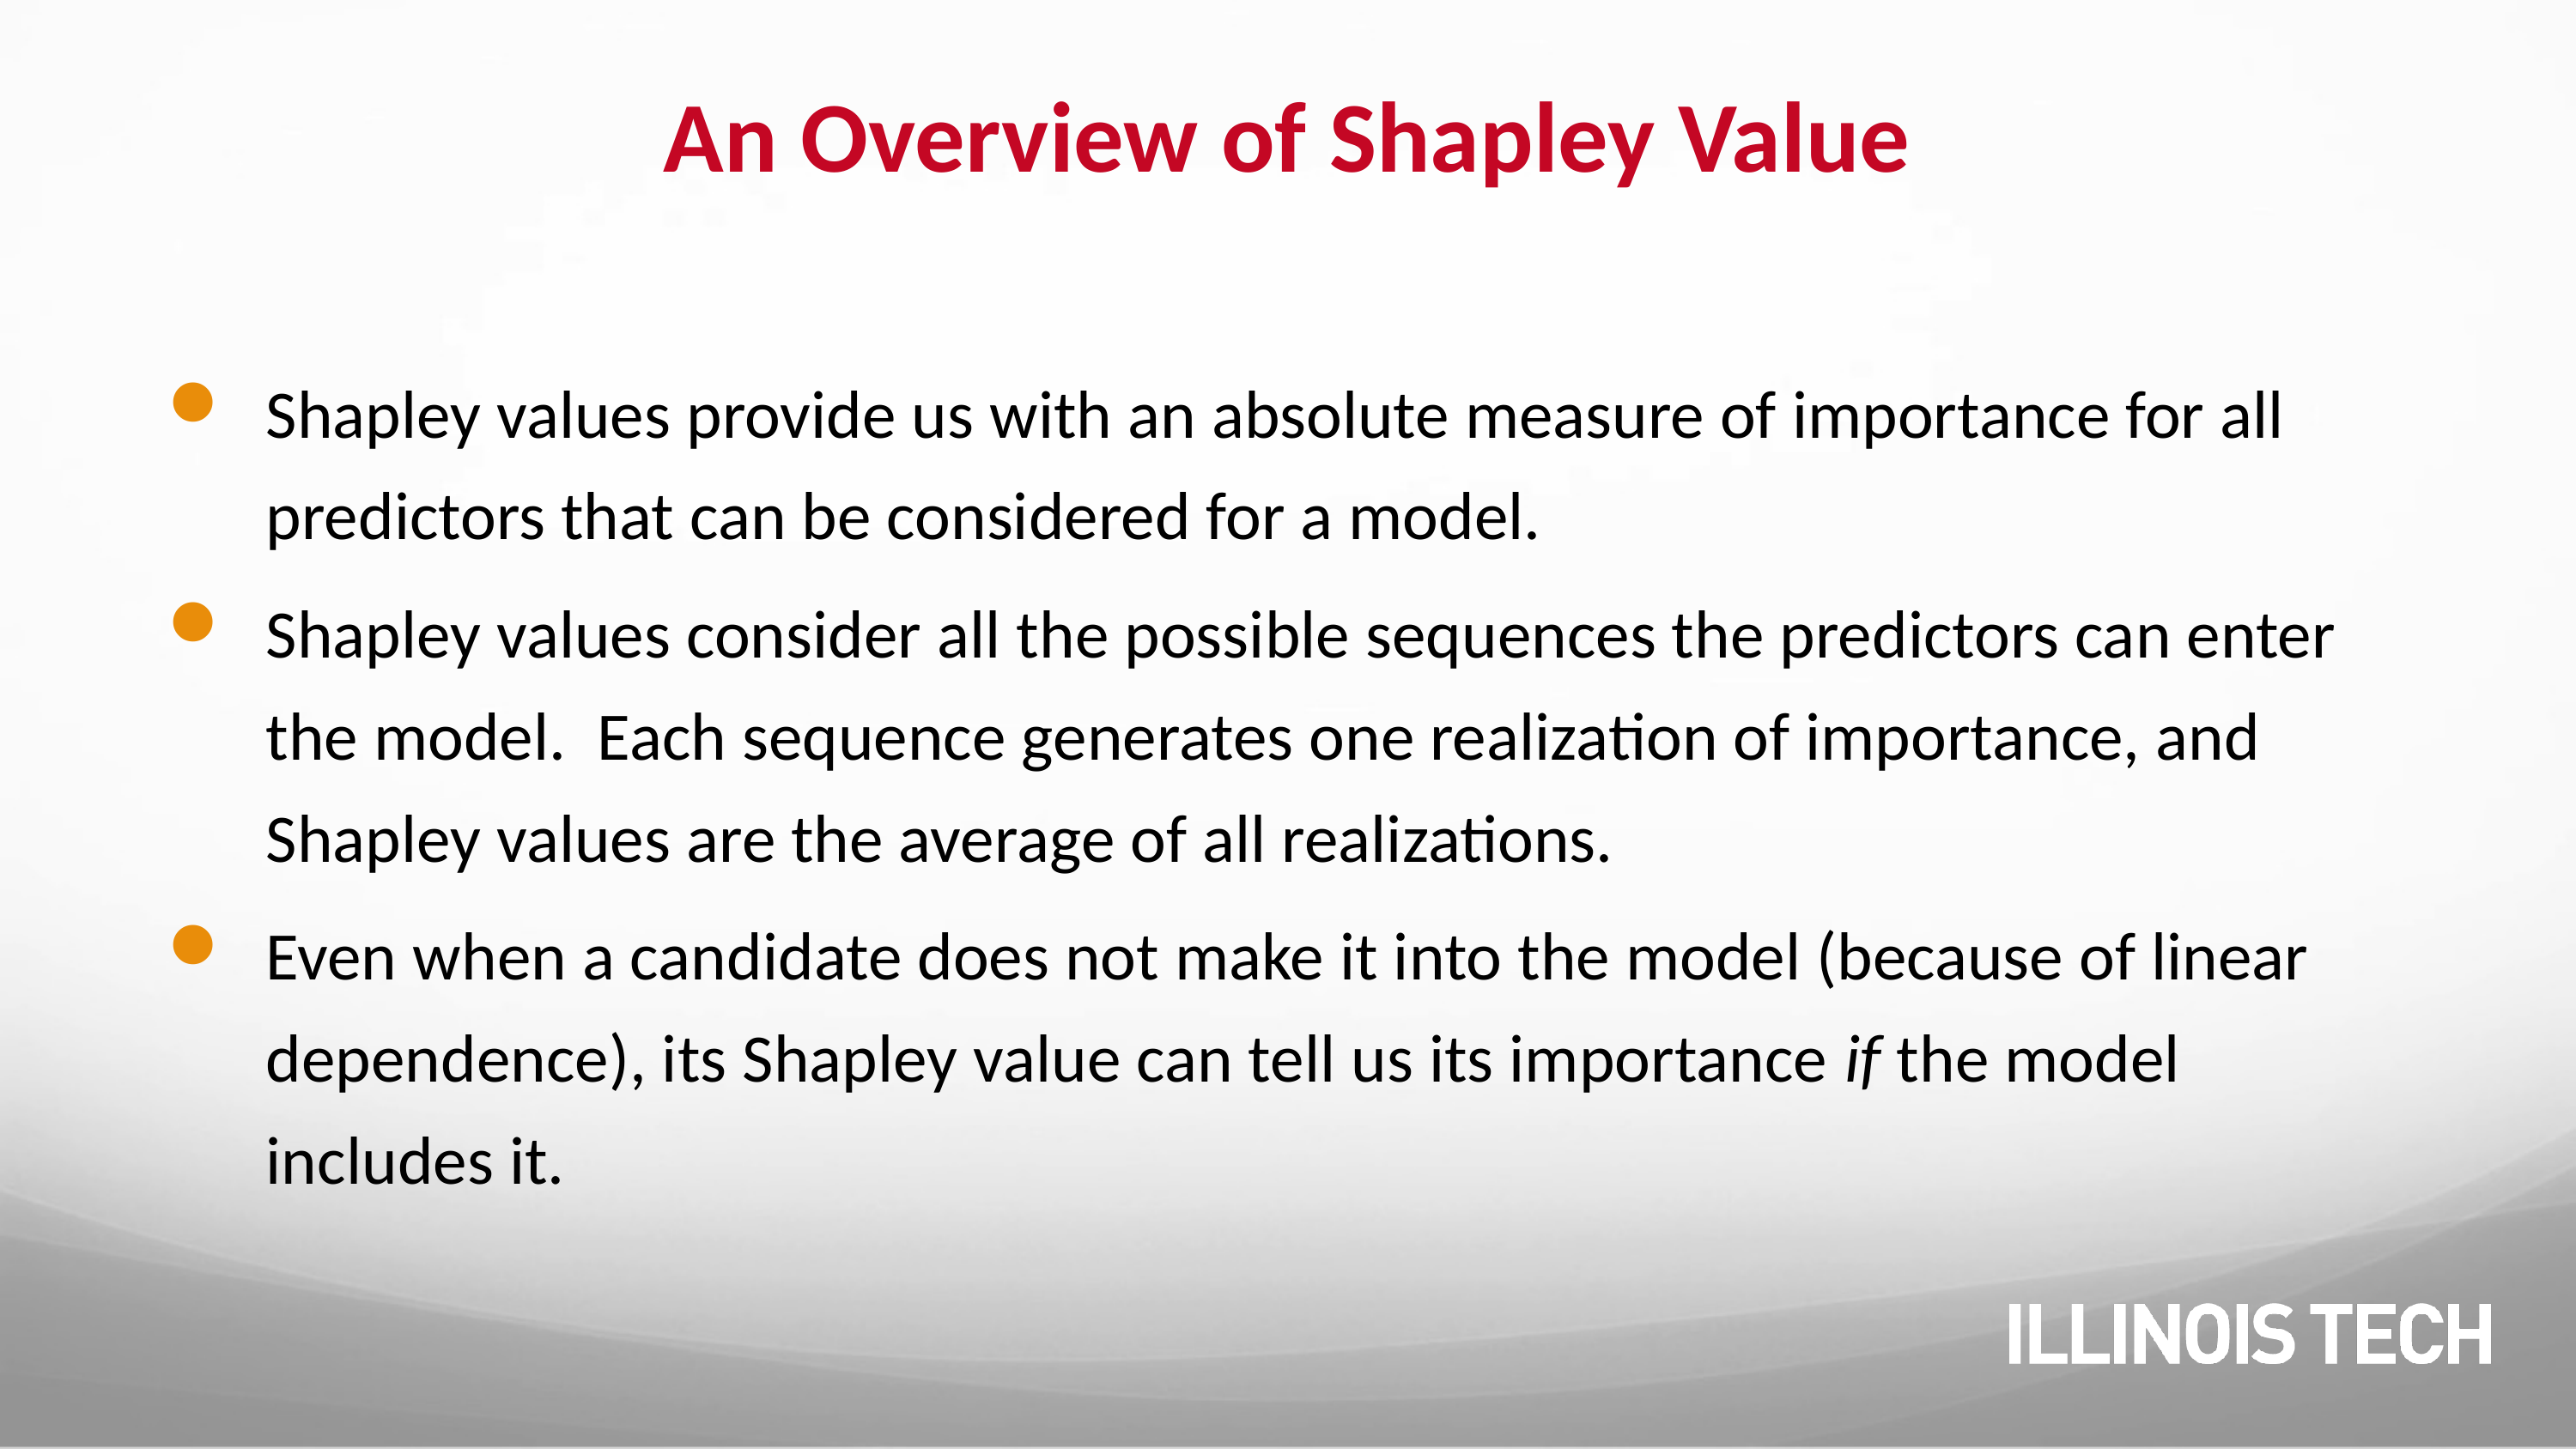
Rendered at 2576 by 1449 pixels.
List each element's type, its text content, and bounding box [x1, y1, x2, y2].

list Shapley values provide us with an absolute measure of importance for all predictors that can be considered for a model. Shapley values consider all the possible sequences the predictors can enter the model. Each sequence generates one realization of importance, and Shapley values are the average of all realizations. Even when a candidate does not make it into the model (because of linear dependence), its Shapley value can tell us its importance if the model includes it. [155, 288, 2421, 1259]
picture [0, 0, 2576, 1449]
title An Overview of Shapley Value [155, 22, 2421, 241]
